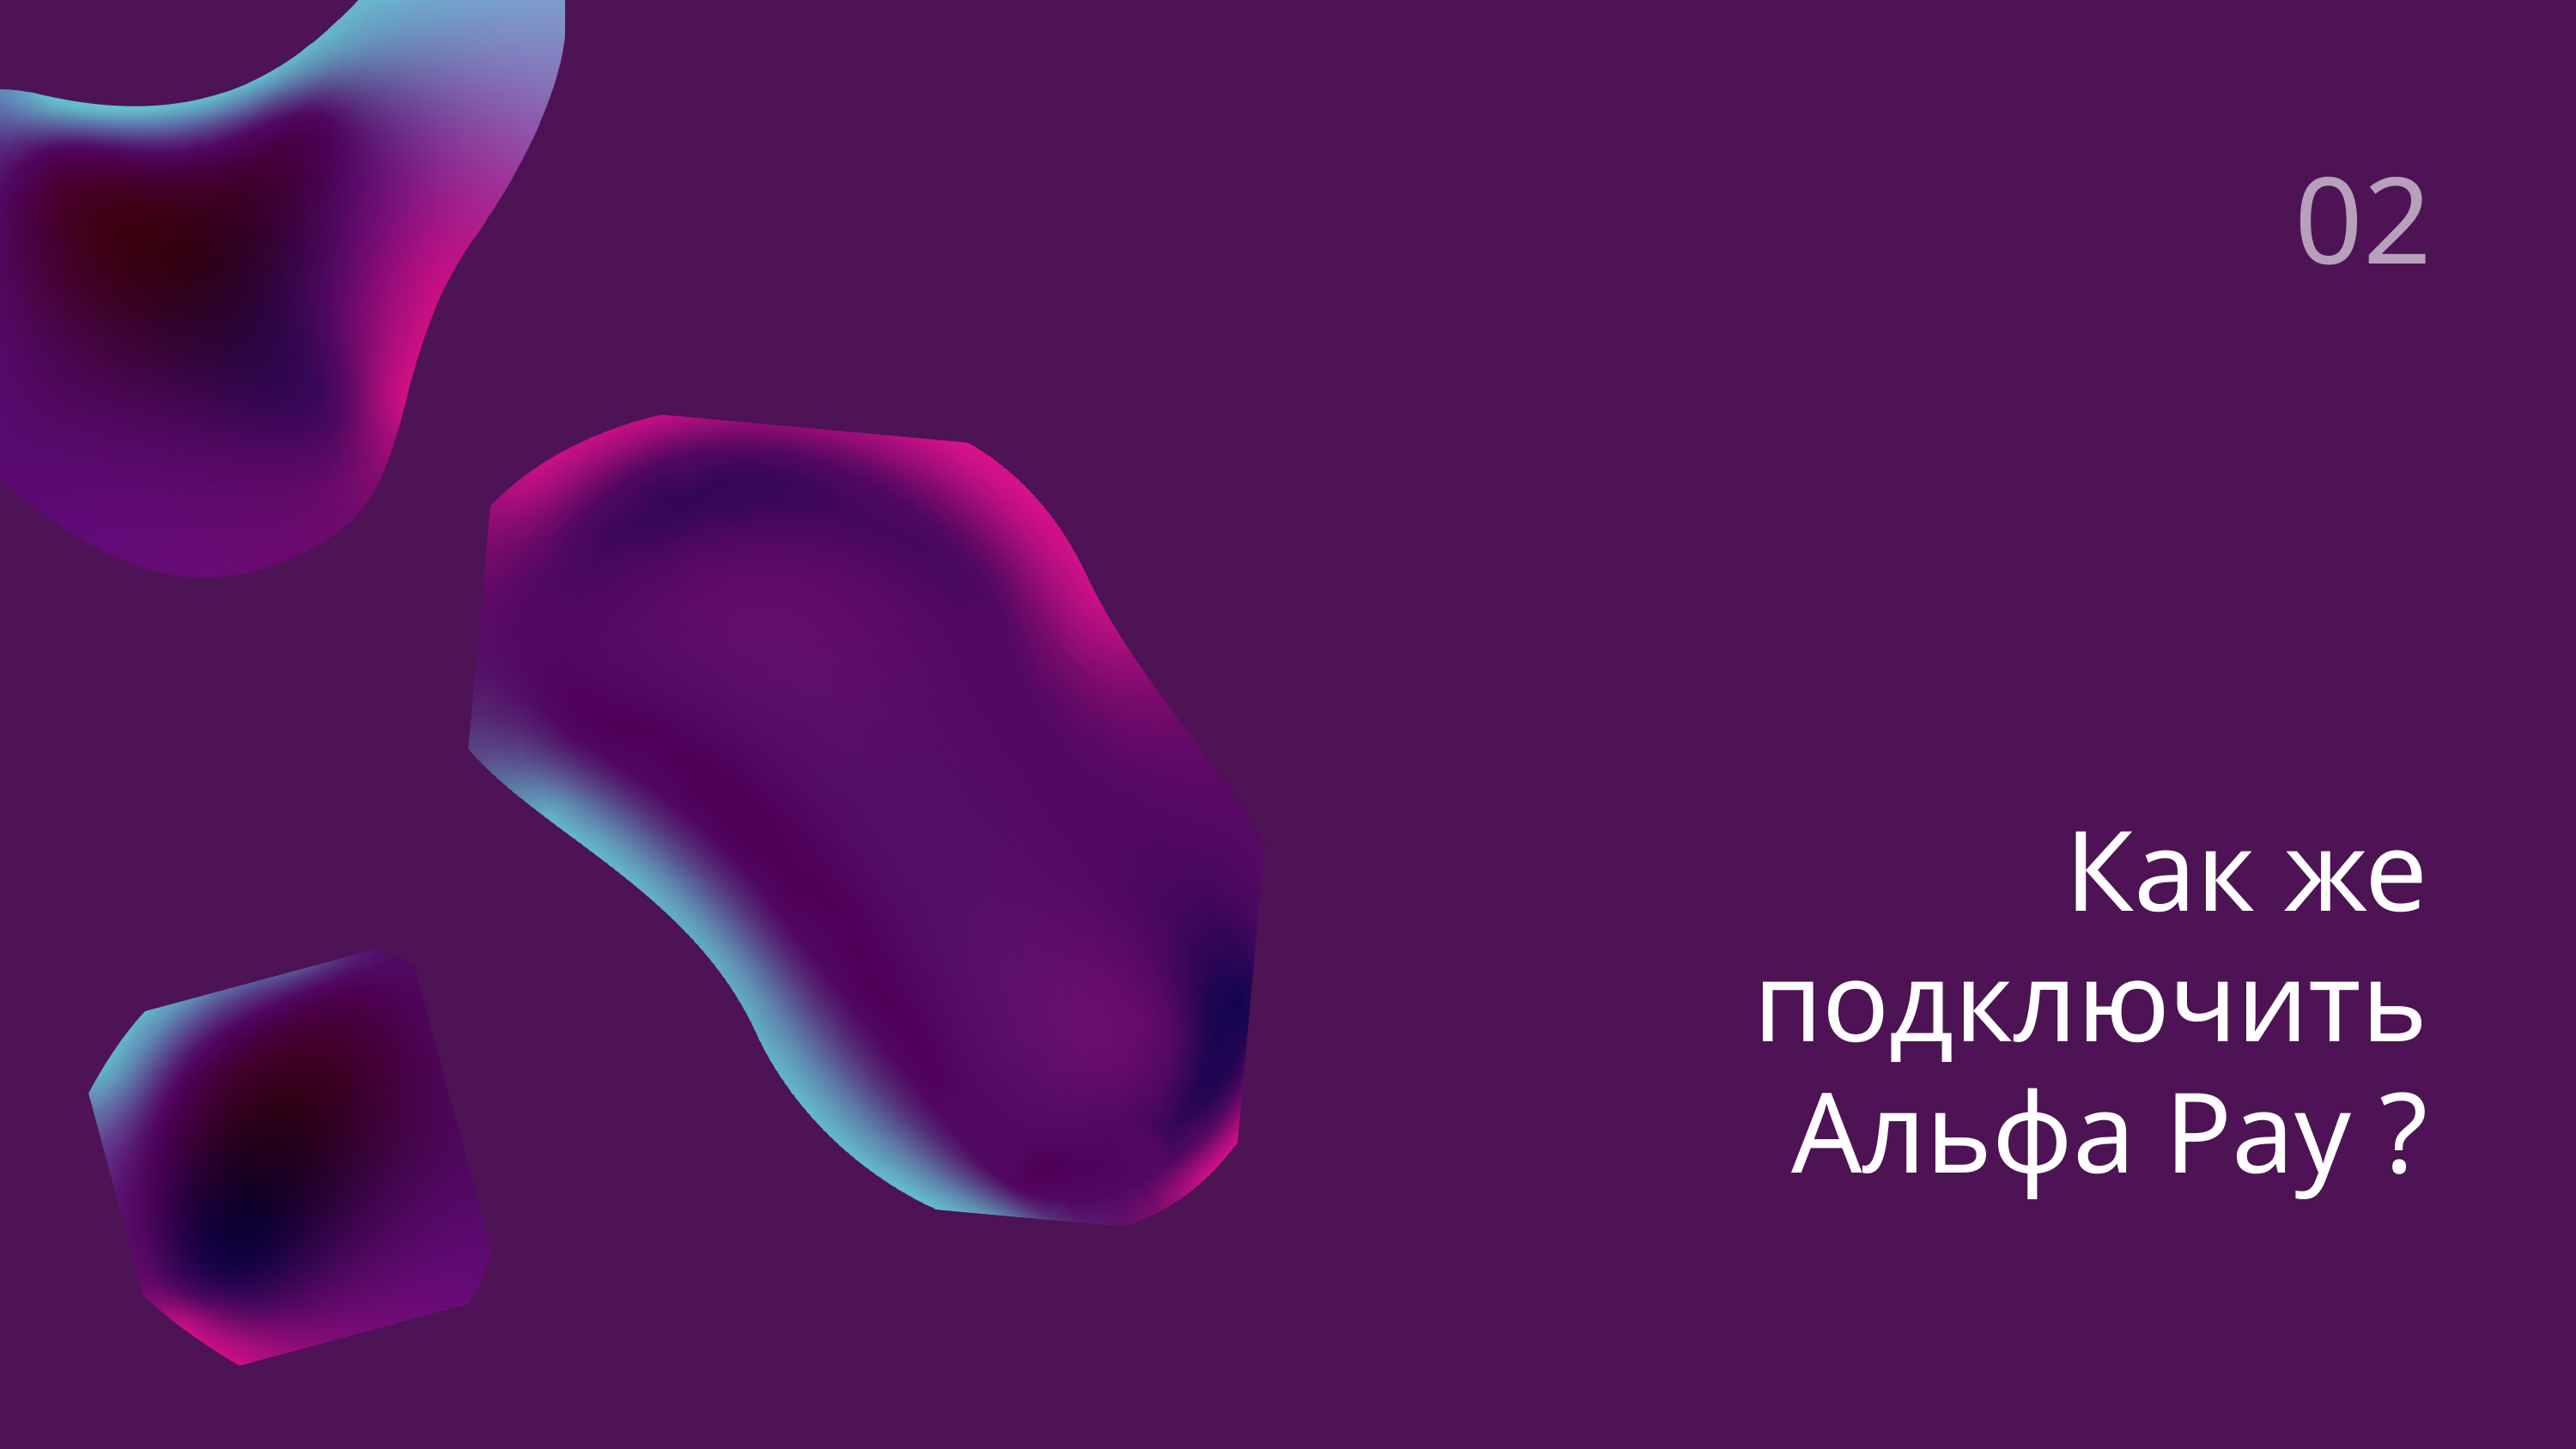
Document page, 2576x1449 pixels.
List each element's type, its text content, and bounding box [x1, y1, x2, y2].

text_box [430, 399, 1299, 1237]
text_box [0, 0, 566, 578]
text_box [71, 940, 503, 1385]
text_box Как же подключить Альфа Pay ? [1437, 802, 2428, 1196]
text_box 02 [2223, 146, 2433, 288]
